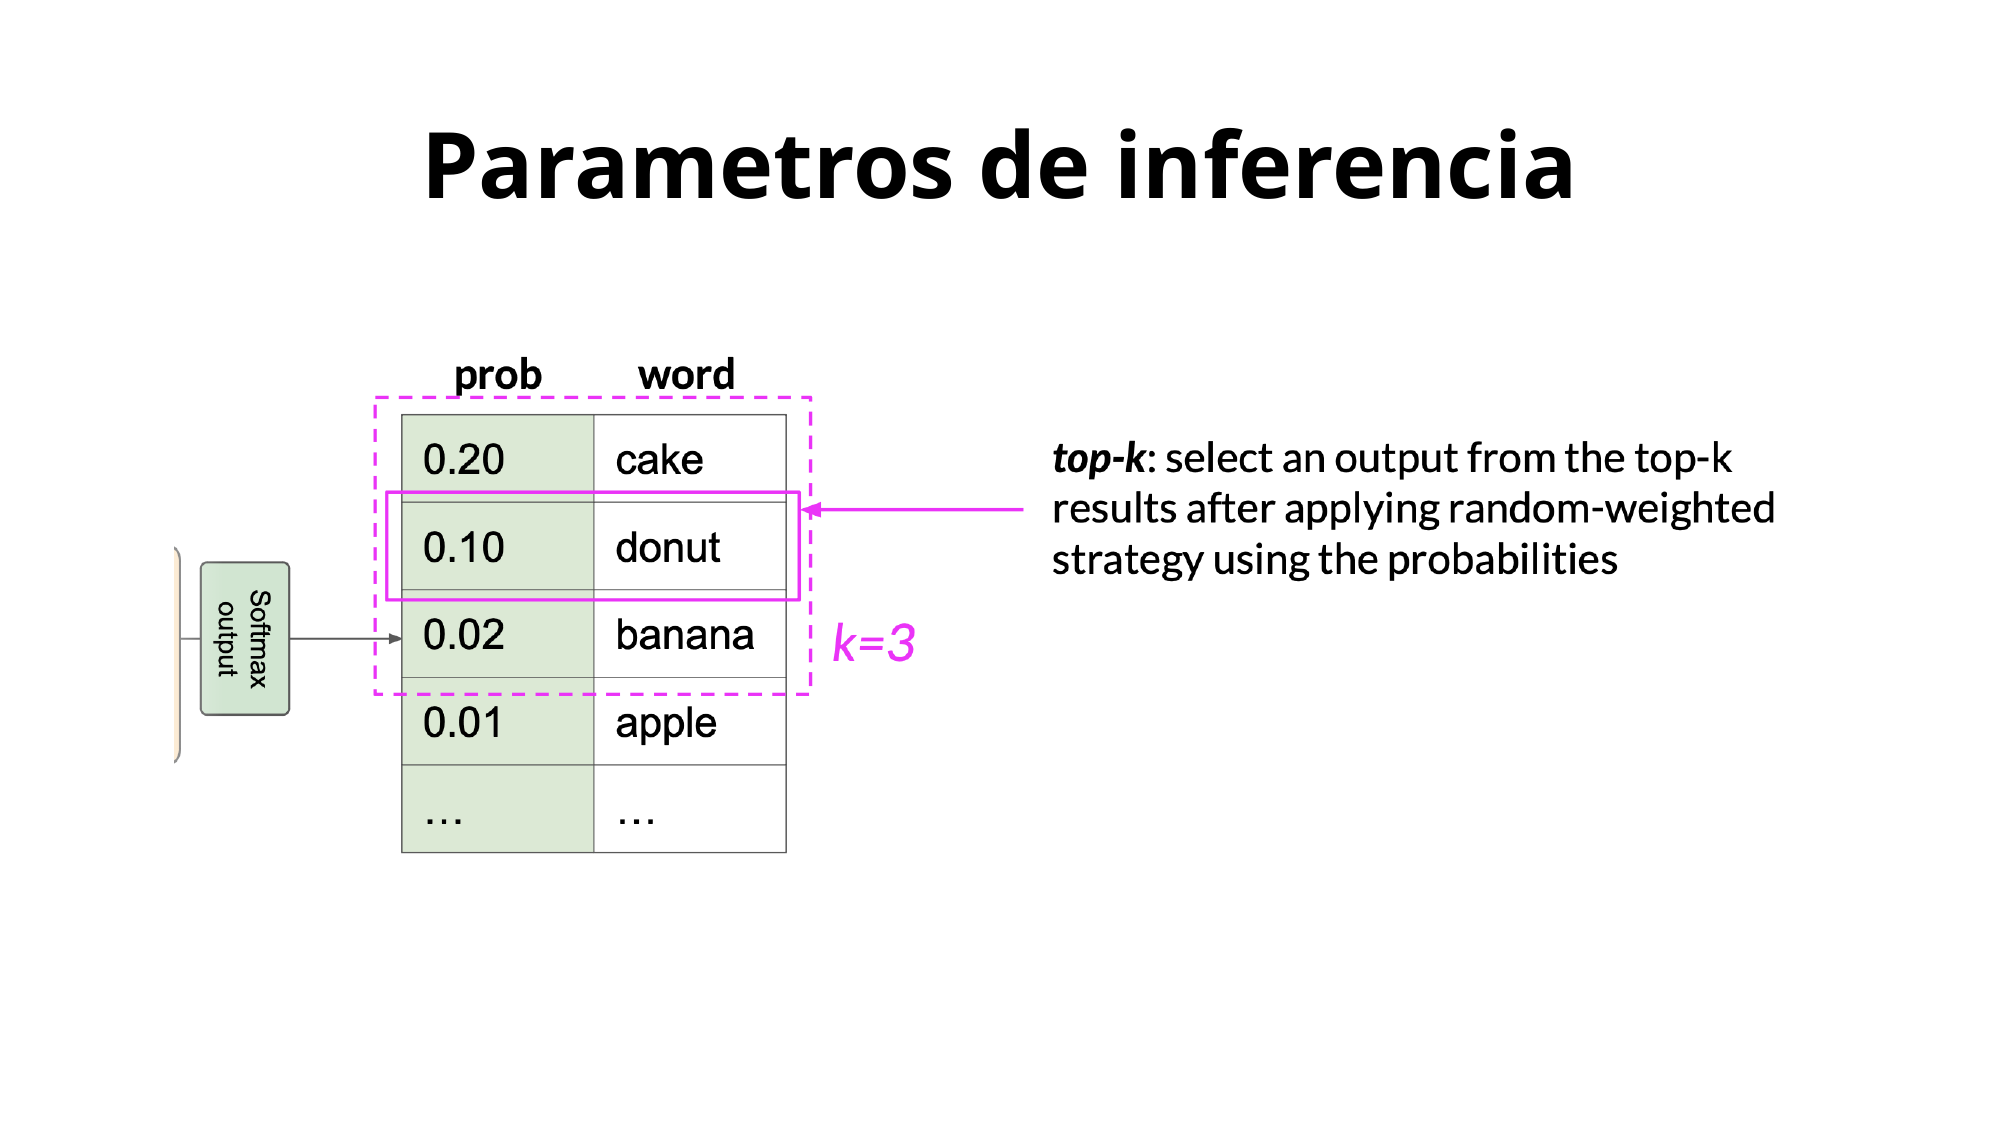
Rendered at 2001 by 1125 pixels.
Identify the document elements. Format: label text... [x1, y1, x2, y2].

title Parametros de inferencia [137, 59, 1863, 278]
picture [174, 308, 1908, 953]
